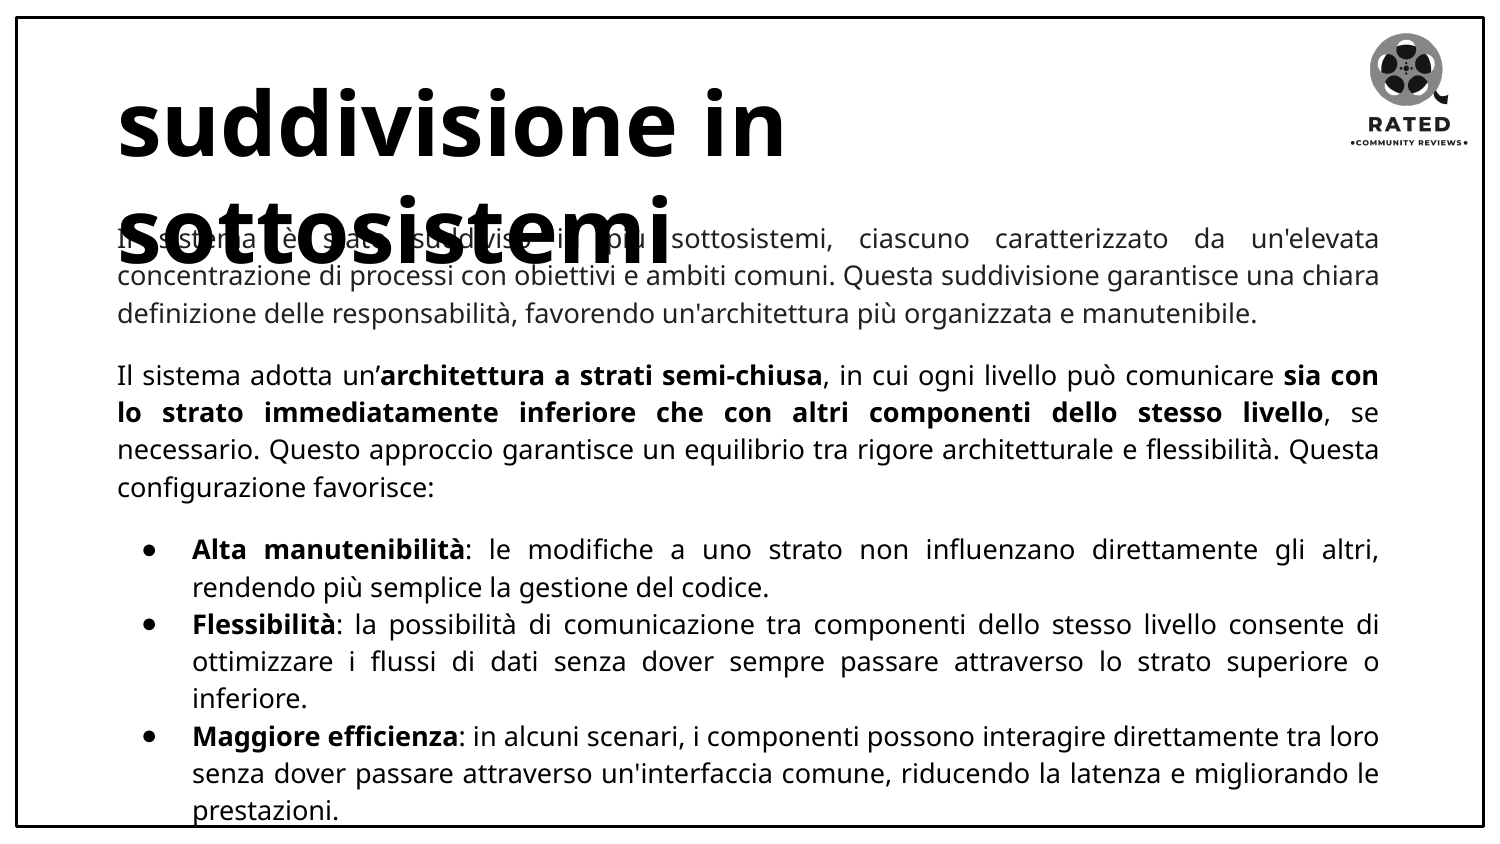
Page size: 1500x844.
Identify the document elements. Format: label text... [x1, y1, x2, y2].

picture [1305, 0, 1500, 198]
subtitle Il sistema è stato suddiviso in più sottosistemi, ciascuno caratterizzato da un'elevata concentrazione di processi con obiettivi e ambiti comuni. Questa suddivisione garantisce una chiara definizione delle responsabilità, favorendo un'architettura più organizzata e manutenibile. Il sistema adotta un’architettura a strati semi-chiusa, in cui ogni livello può comunicare sia con lo strato immediatamente inferiore che con altri componenti dello stesso livello, se necessario. Questo approccio garantisce un equilibrio tra rigore architetturale e flessibilità. Questa configurazione favorisce: Alta manutenibilità: le modifiche a uno strato non influenzano direttamente gli altri, rendendo più semplice la gestione del codice. Flessibilità: la possibilità di comunicazione tra componenti dello stesso livello consente di ottimizzare i flussi di dati senza dover sempre passare attraverso lo strato superiore o inferiore. Maggiore efficienza: in alcuni scenari, i componenti possono interagire direttamente tra loro senza dover passare attraverso un'interfaccia comune, riducendo la latenza e migliorando le prestazioni. [101, 201, 1395, 802]
title suddivisione in sottosistemi [102, 51, 1300, 168]
